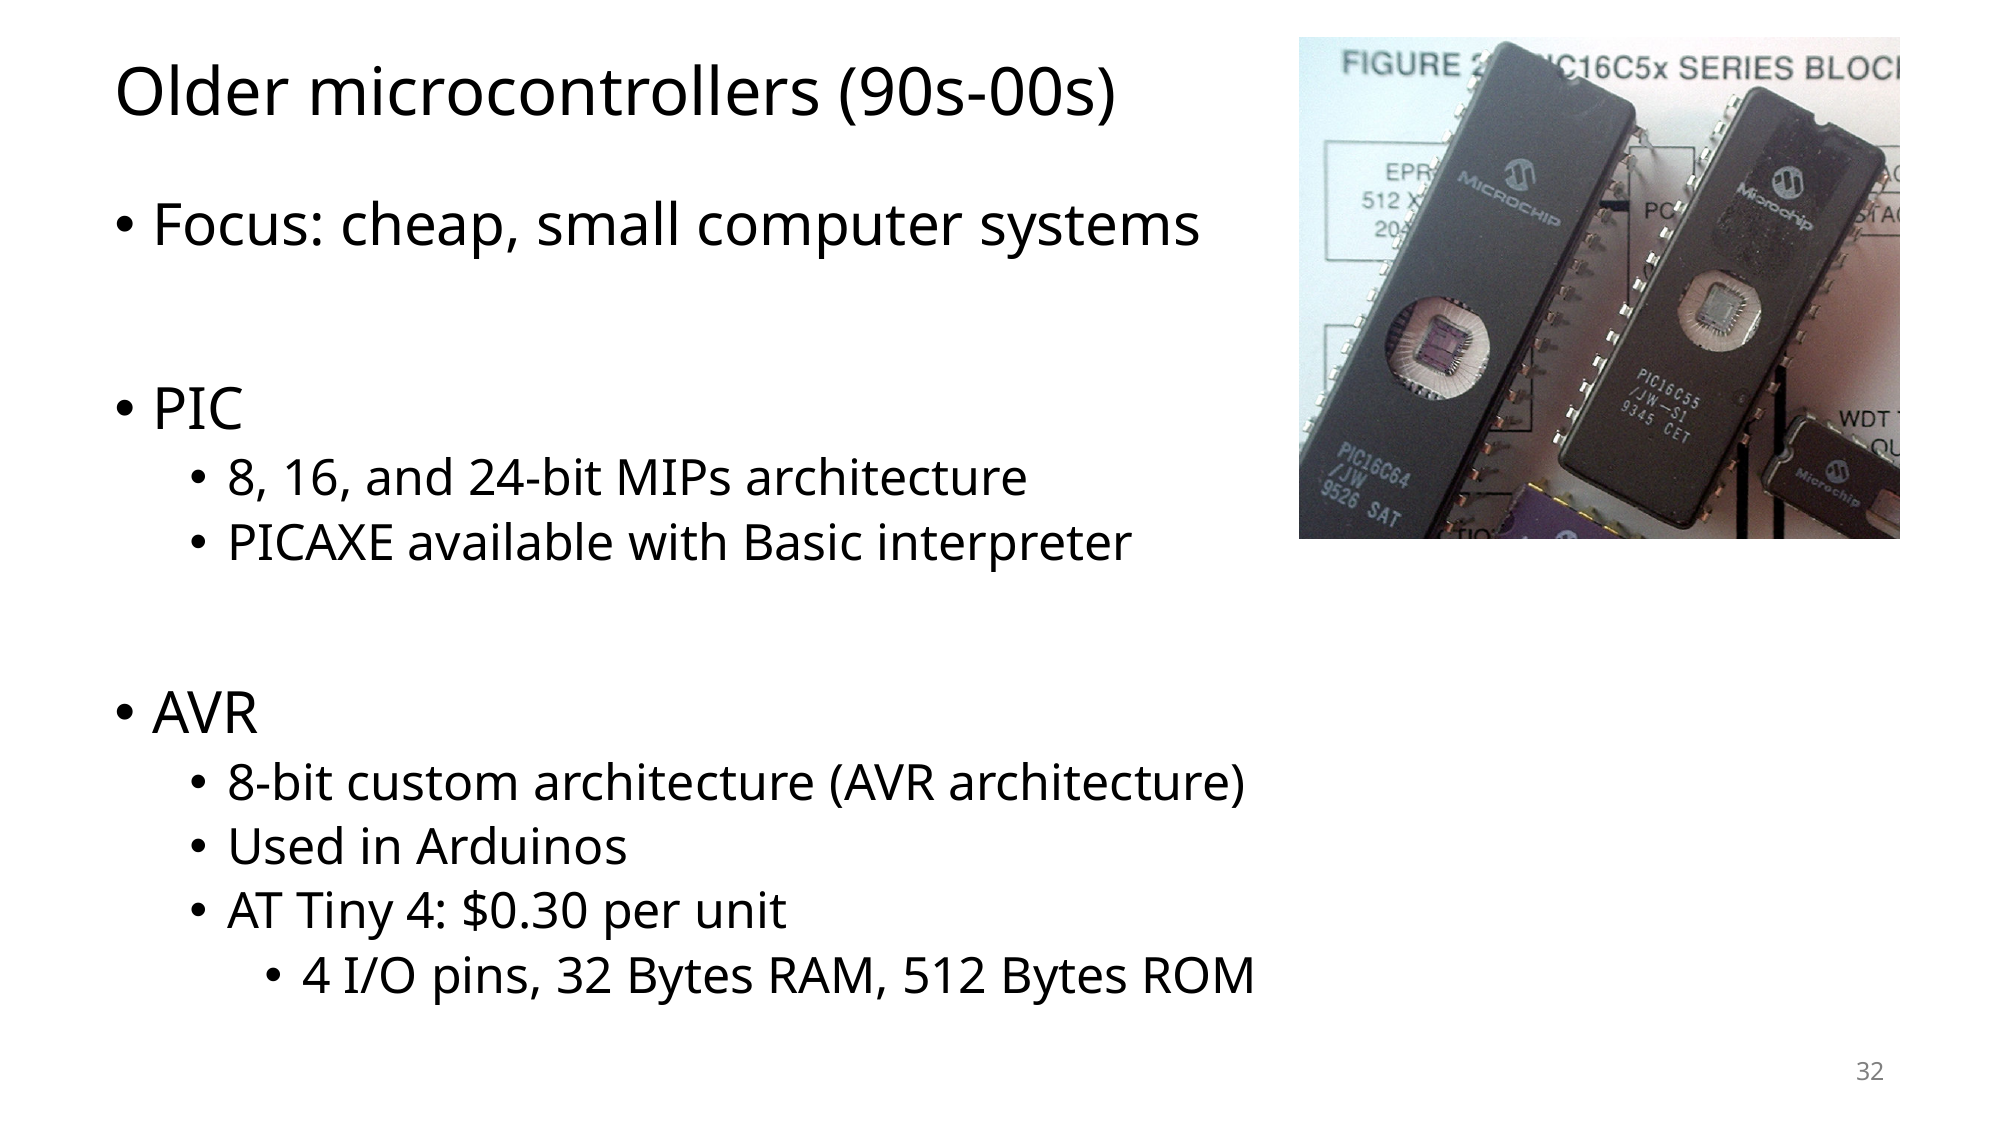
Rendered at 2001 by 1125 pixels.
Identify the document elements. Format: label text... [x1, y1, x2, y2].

picture [1299, 37, 1900, 540]
list Focus: cheap, small computer systems PIC 8, 16, and 24-bit MIPs architecture PICAXE available with Basic interpreter AVR 8-bit custom architecture (AVR architecture) Used in Arduinos AT Tiny 4: $0.30 per unit 4 I/O pins, 32 Bytes RAM, 512 Bytes ROM [99, 187, 1900, 1013]
title Older microcontrollers (90s-00s) [99, 37, 1299, 150]
slide_number 32 [1749, 1042, 1900, 1103]
